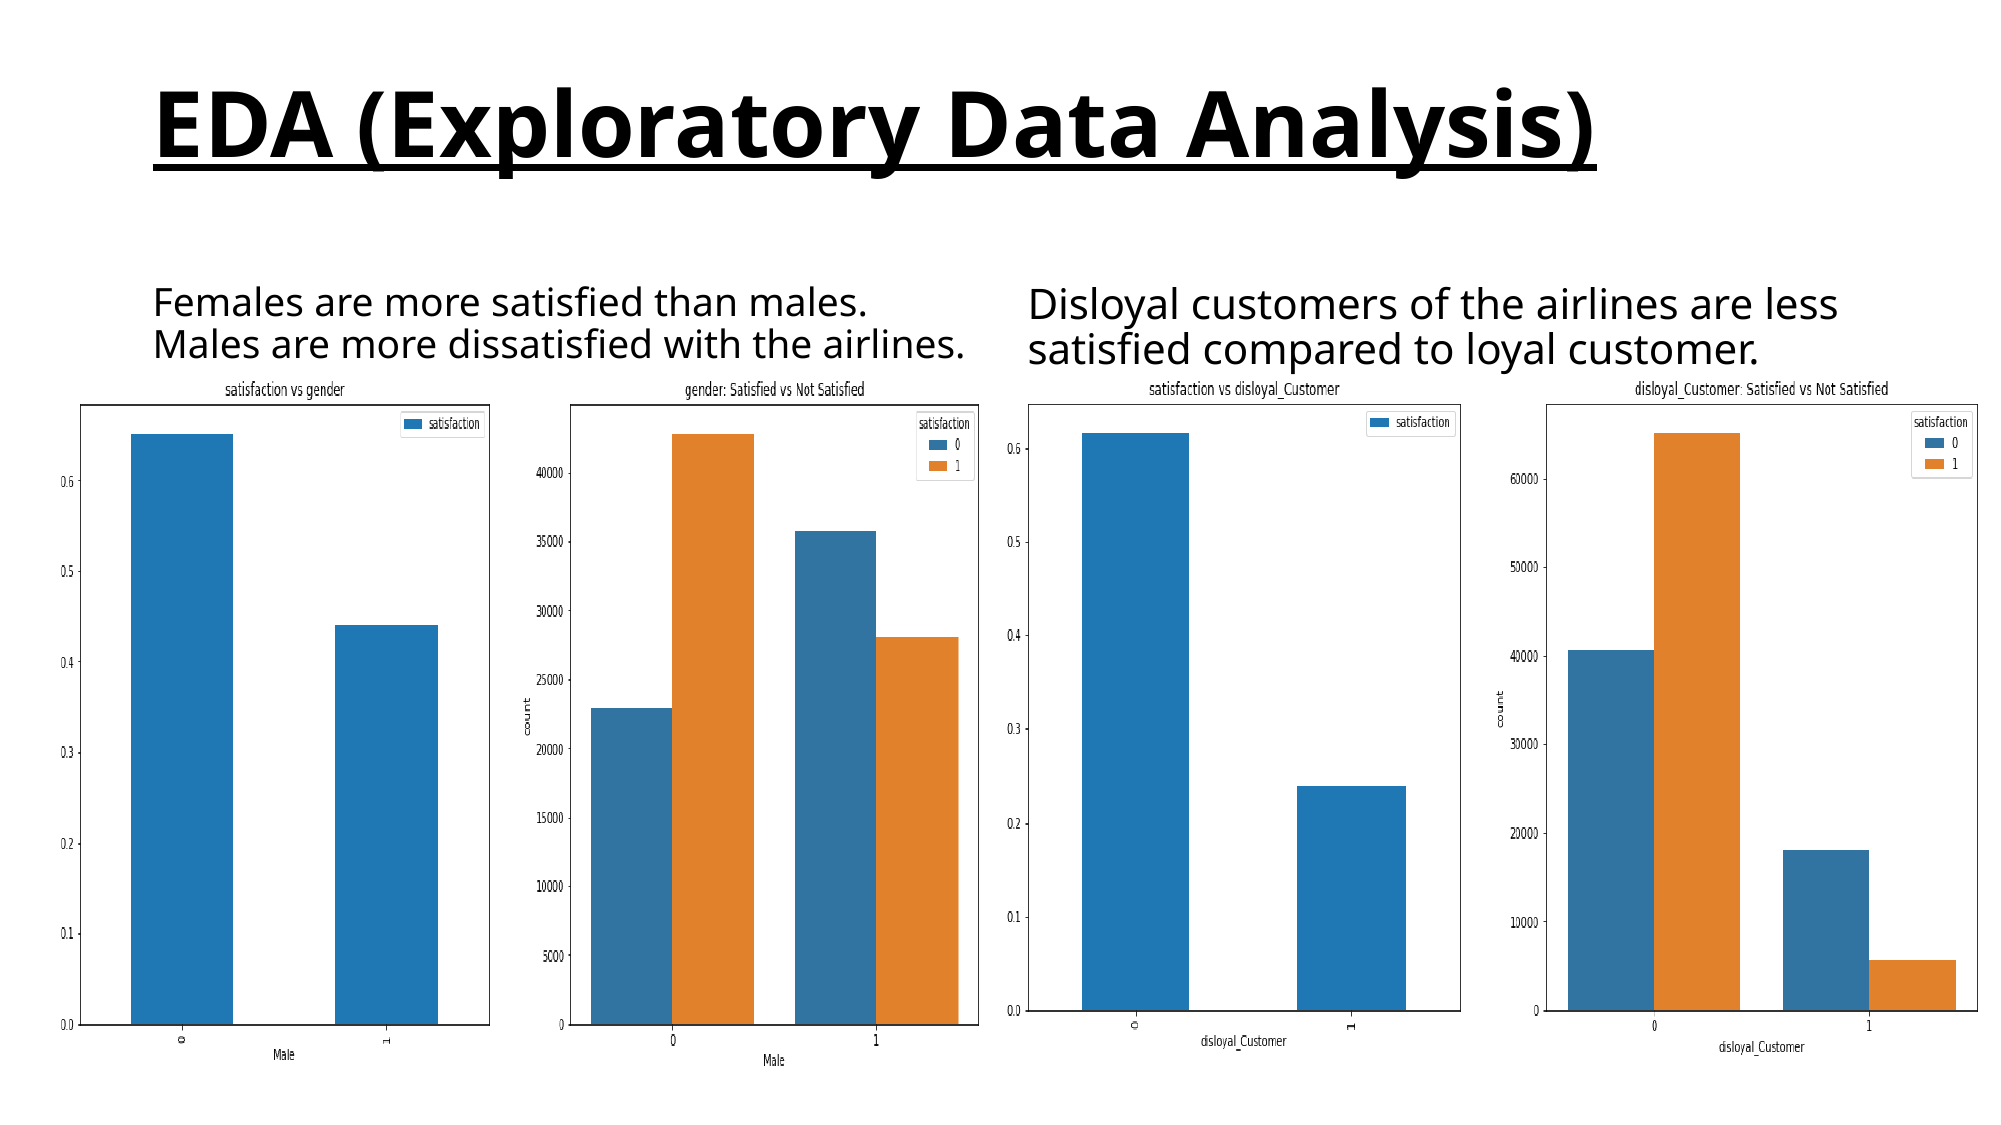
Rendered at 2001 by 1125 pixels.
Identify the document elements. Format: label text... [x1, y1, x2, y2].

title EDA (Exploratory Data Analysis) [137, 59, 1863, 196]
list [53, 373, 984, 1079]
list Disloyal customers of the airlines are less satisfied compared to loyal customer. [1012, 275, 1863, 372]
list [999, 372, 1983, 1065]
list Females are more satisfied than males. Males are more dissatisfied with the airlines. [137, 275, 984, 372]
